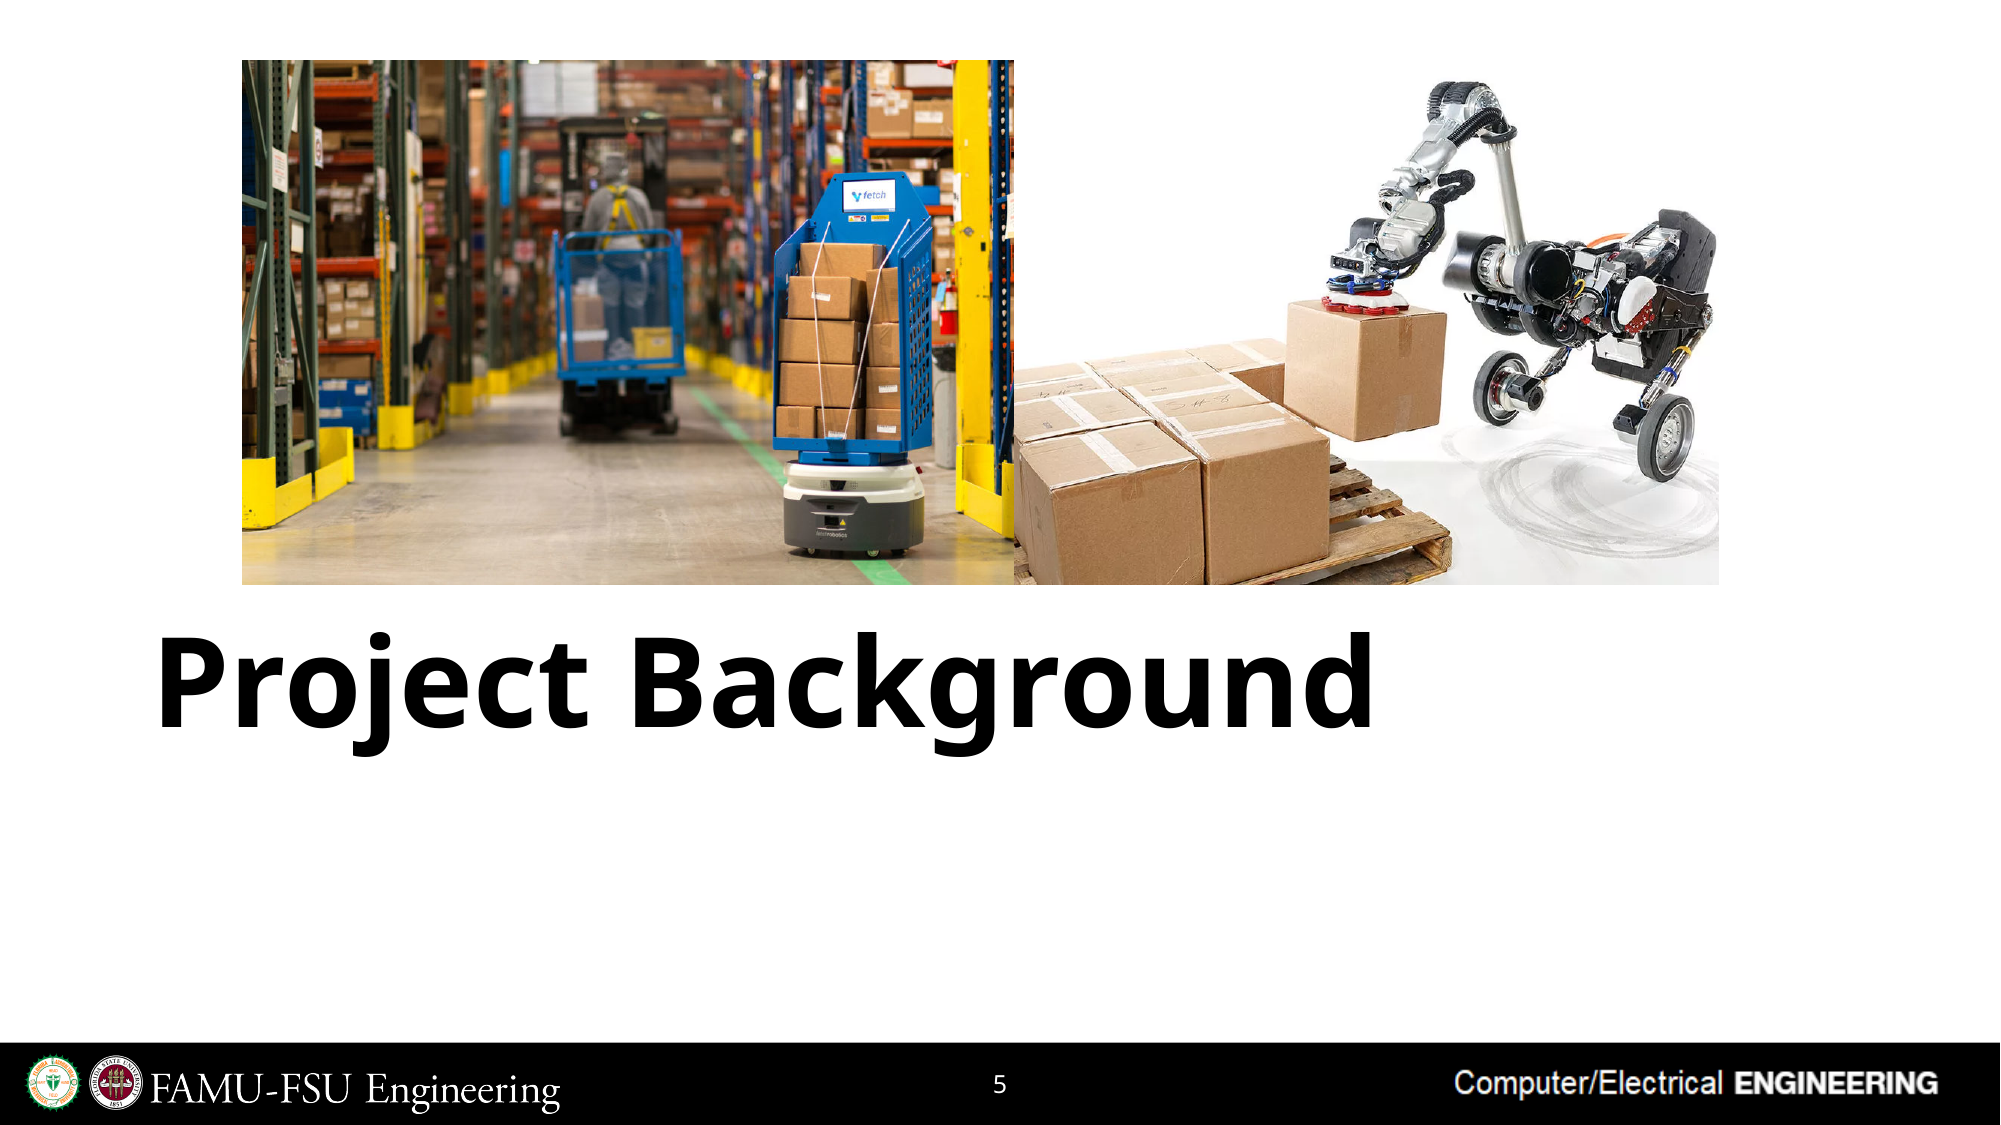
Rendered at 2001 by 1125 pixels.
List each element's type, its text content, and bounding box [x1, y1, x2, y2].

picture [24, 1053, 560, 1114]
picture [1418, 1059, 1974, 1112]
picture [241, 56, 1719, 586]
slide_number ‹#› [774, 1055, 1225, 1116]
title Project Background [136, 293, 1862, 762]
